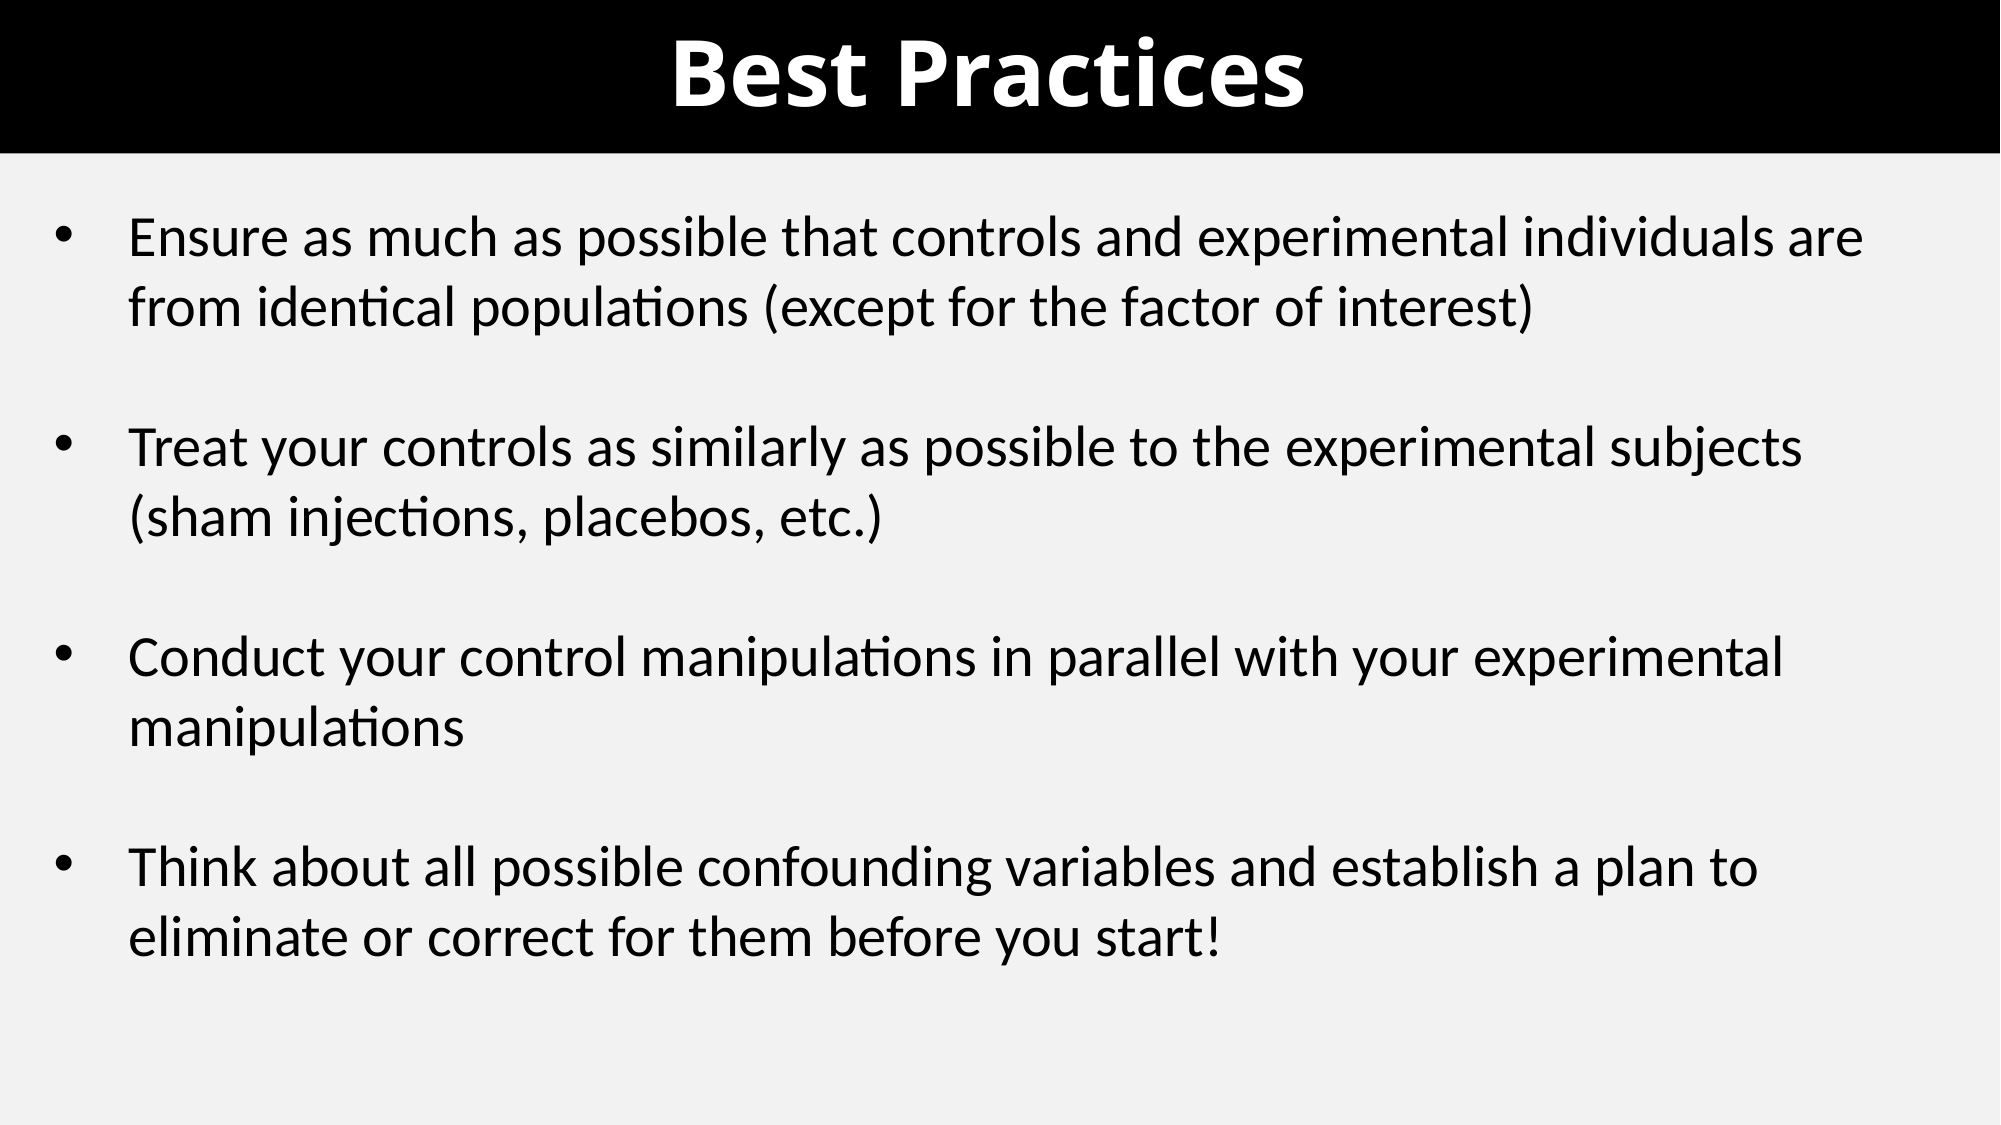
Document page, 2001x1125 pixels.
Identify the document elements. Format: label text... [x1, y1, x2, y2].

text_box Ensure as much as possible that controls and experimental individuals are from identical populations (except for the factor of interest) Treat your controls as similarly as possible to the experimental subjects (sham injections, placebos, etc.) Conduct your control manipulations in parallel with your experimental manipulations Think about all possible confounding variables and establish a plan to eliminate or correct for them before you start! [38, 190, 1973, 976]
title Best Practices [0, 0, 2000, 154]
